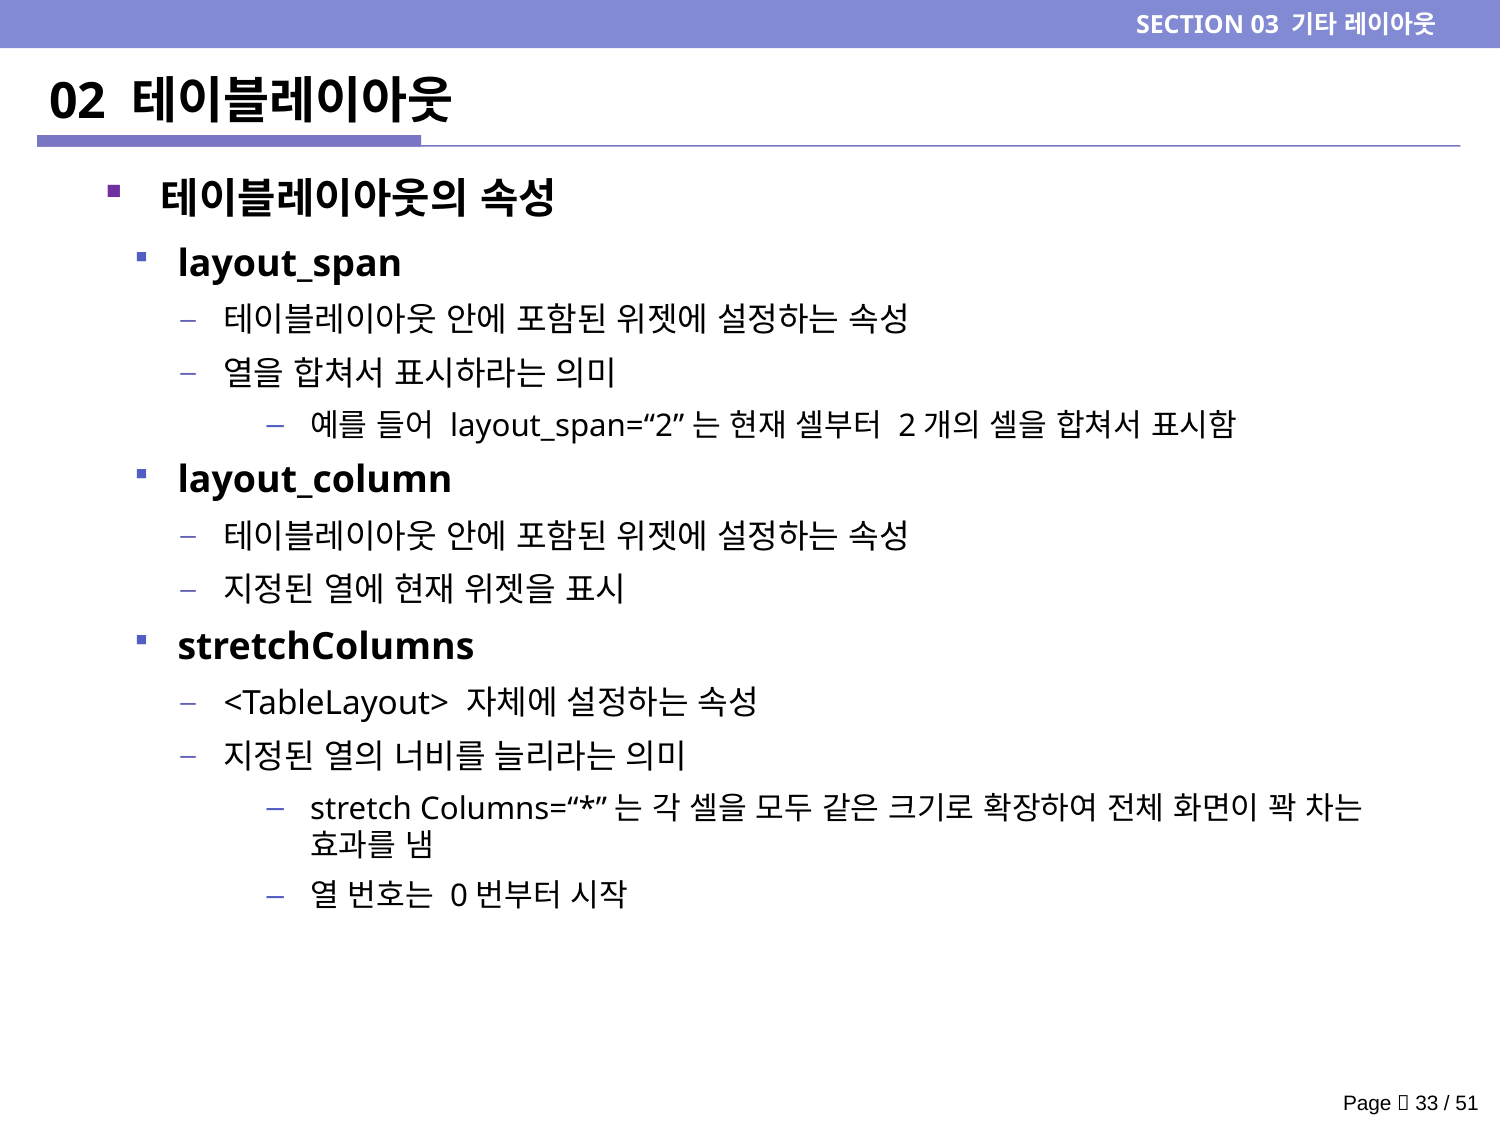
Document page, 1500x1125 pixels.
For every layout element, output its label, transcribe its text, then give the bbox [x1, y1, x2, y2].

list 테이블레이아웃의 속성 layout_span 테이블레이아웃 안에 포함된 위젯에 설정하는 속성 열을 합쳐서 표시하라는 의미 예를 들어 layout_span=“2”는 현재 셀부터 2개의 셀을 합쳐서 표시함 layout_column 테이블레이아웃 안에 포함된 위젯에 설정하는 속성 지정된 열에 현재 위젯을 표시 stretchColumns <TableLayout> 자체에 설정하는 속성 지정된 열의 너비를 늘리라는 의미 stretch Columns=“*”는 각 셀을 모두 같은 크기로 확장하여 전체 화면이 꽉 차는 효과를 냄 열 번호는 0번부터 시작 [104, 171, 1382, 1061]
title 02 테이블레이아웃 [48, 67, 1448, 132]
text_box SECTION 03 기타 레이아웃 [1121, 1, 1500, 46]
